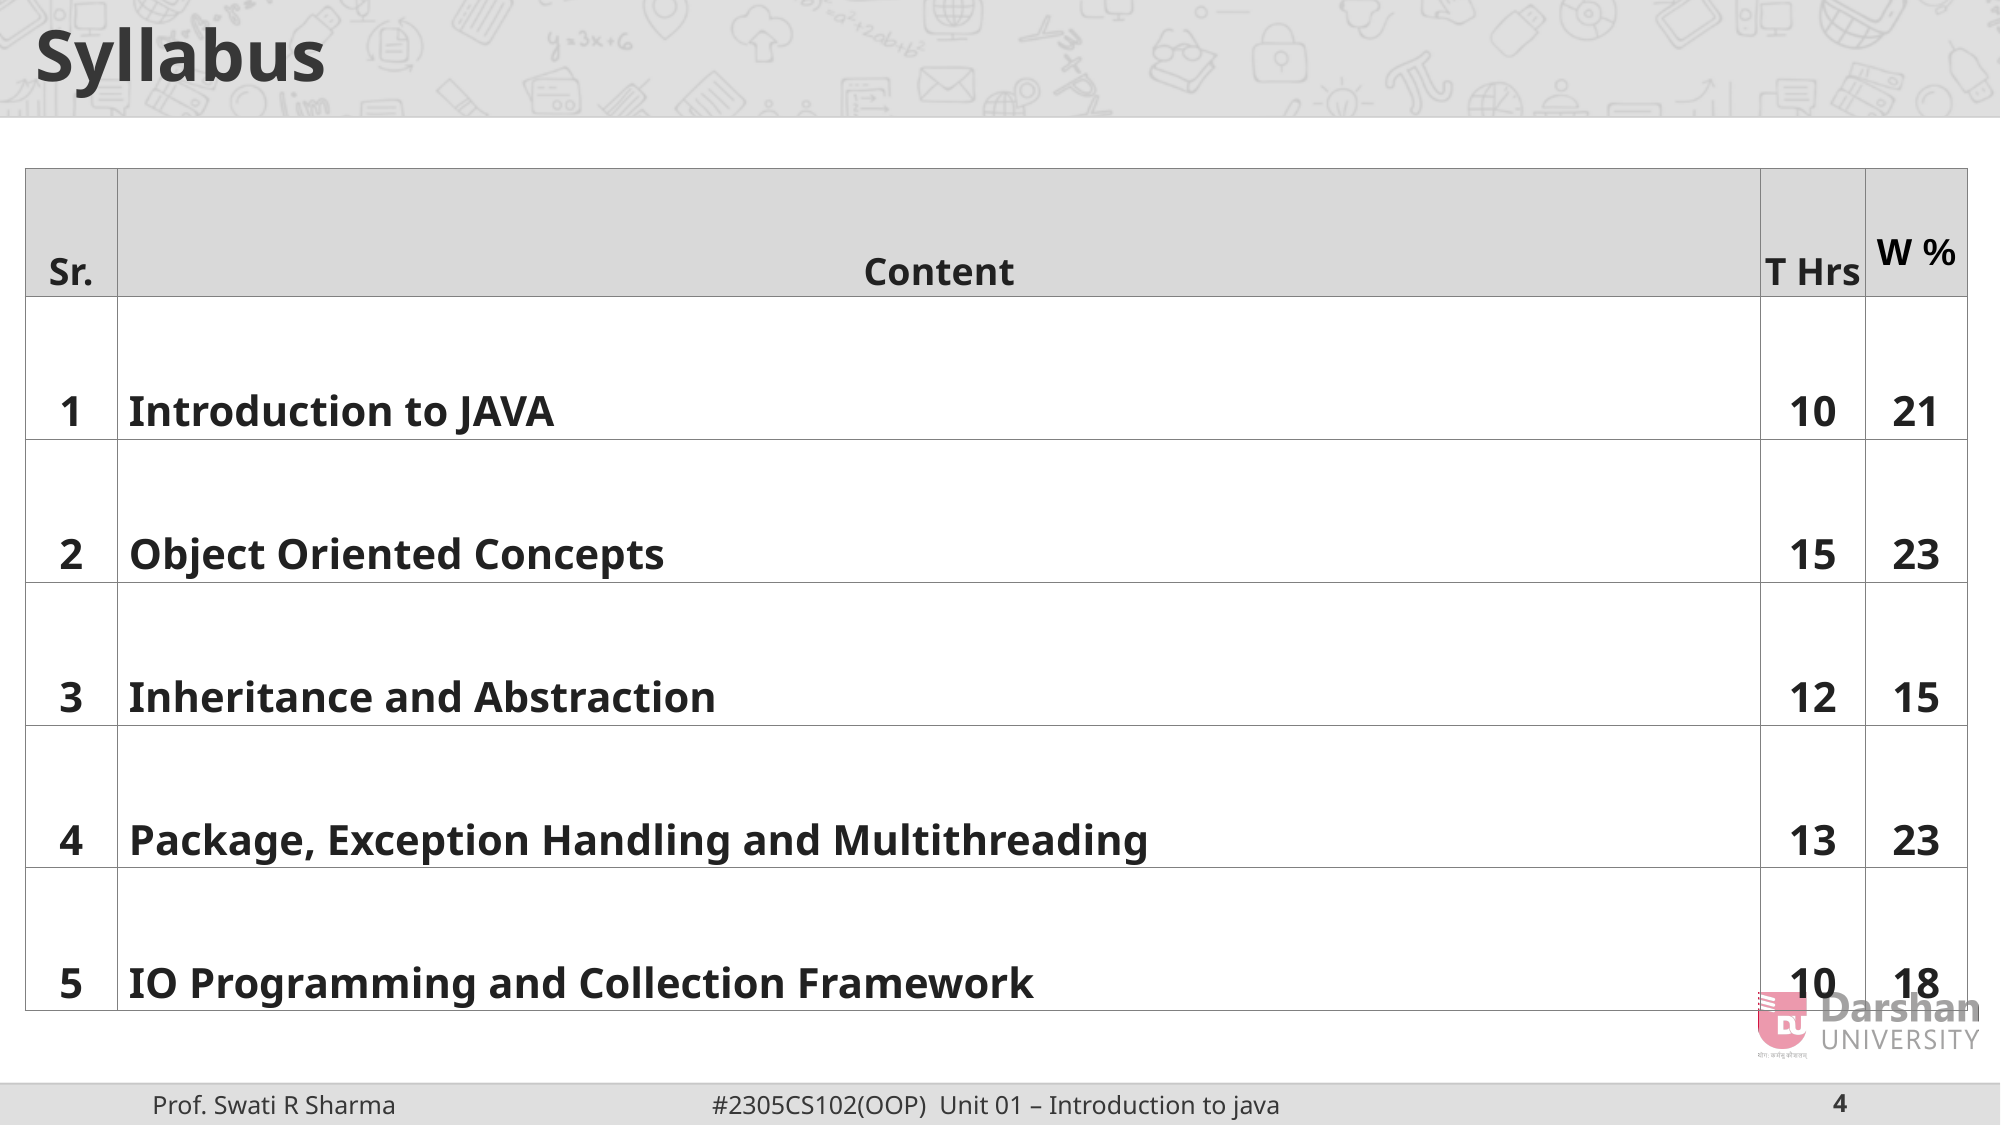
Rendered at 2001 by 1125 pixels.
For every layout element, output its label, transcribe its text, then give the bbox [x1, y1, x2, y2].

table_header Content [118, 169, 1760, 296]
table_cell Inheritance and Abstraction [118, 583, 1760, 725]
table_cell 2 [26, 440, 117, 582]
table_cell Package, Exception Handling and Multithreading [118, 726, 1760, 867]
table_cell IO Programming and Collection Framework [118, 868, 1760, 1010]
table_cell 21 [1866, 297, 1967, 439]
table_cell 10 [1761, 868, 1865, 1010]
table_cell 23 [1866, 440, 1967, 582]
table_cell 5 [26, 868, 117, 1010]
table_header W % [1866, 169, 1967, 296]
table_cell 23 [1866, 726, 1967, 867]
table_cell a < b [1758, 992, 1979, 1059]
title Syllabus [0, 0, 2000, 117]
table_cell 15 [1761, 440, 1865, 582]
table_cell 18 [1866, 868, 1967, 1010]
table_cell 13 [1761, 726, 1865, 867]
table_header T Hrs [1761, 169, 1865, 296]
table_cell Object Oriented Concepts [118, 440, 1760, 582]
table_cell 1 [26, 297, 117, 439]
table_cell 10 [1761, 297, 1865, 439]
table_header Sr. [26, 169, 117, 296]
table_cell 15 [1866, 583, 1967, 725]
table_cell Introduction to JAVA [118, 297, 1760, 439]
table_cell 4 [26, 726, 117, 867]
table_cell 3 [26, 583, 117, 725]
table_cell 12 [1761, 583, 1865, 725]
